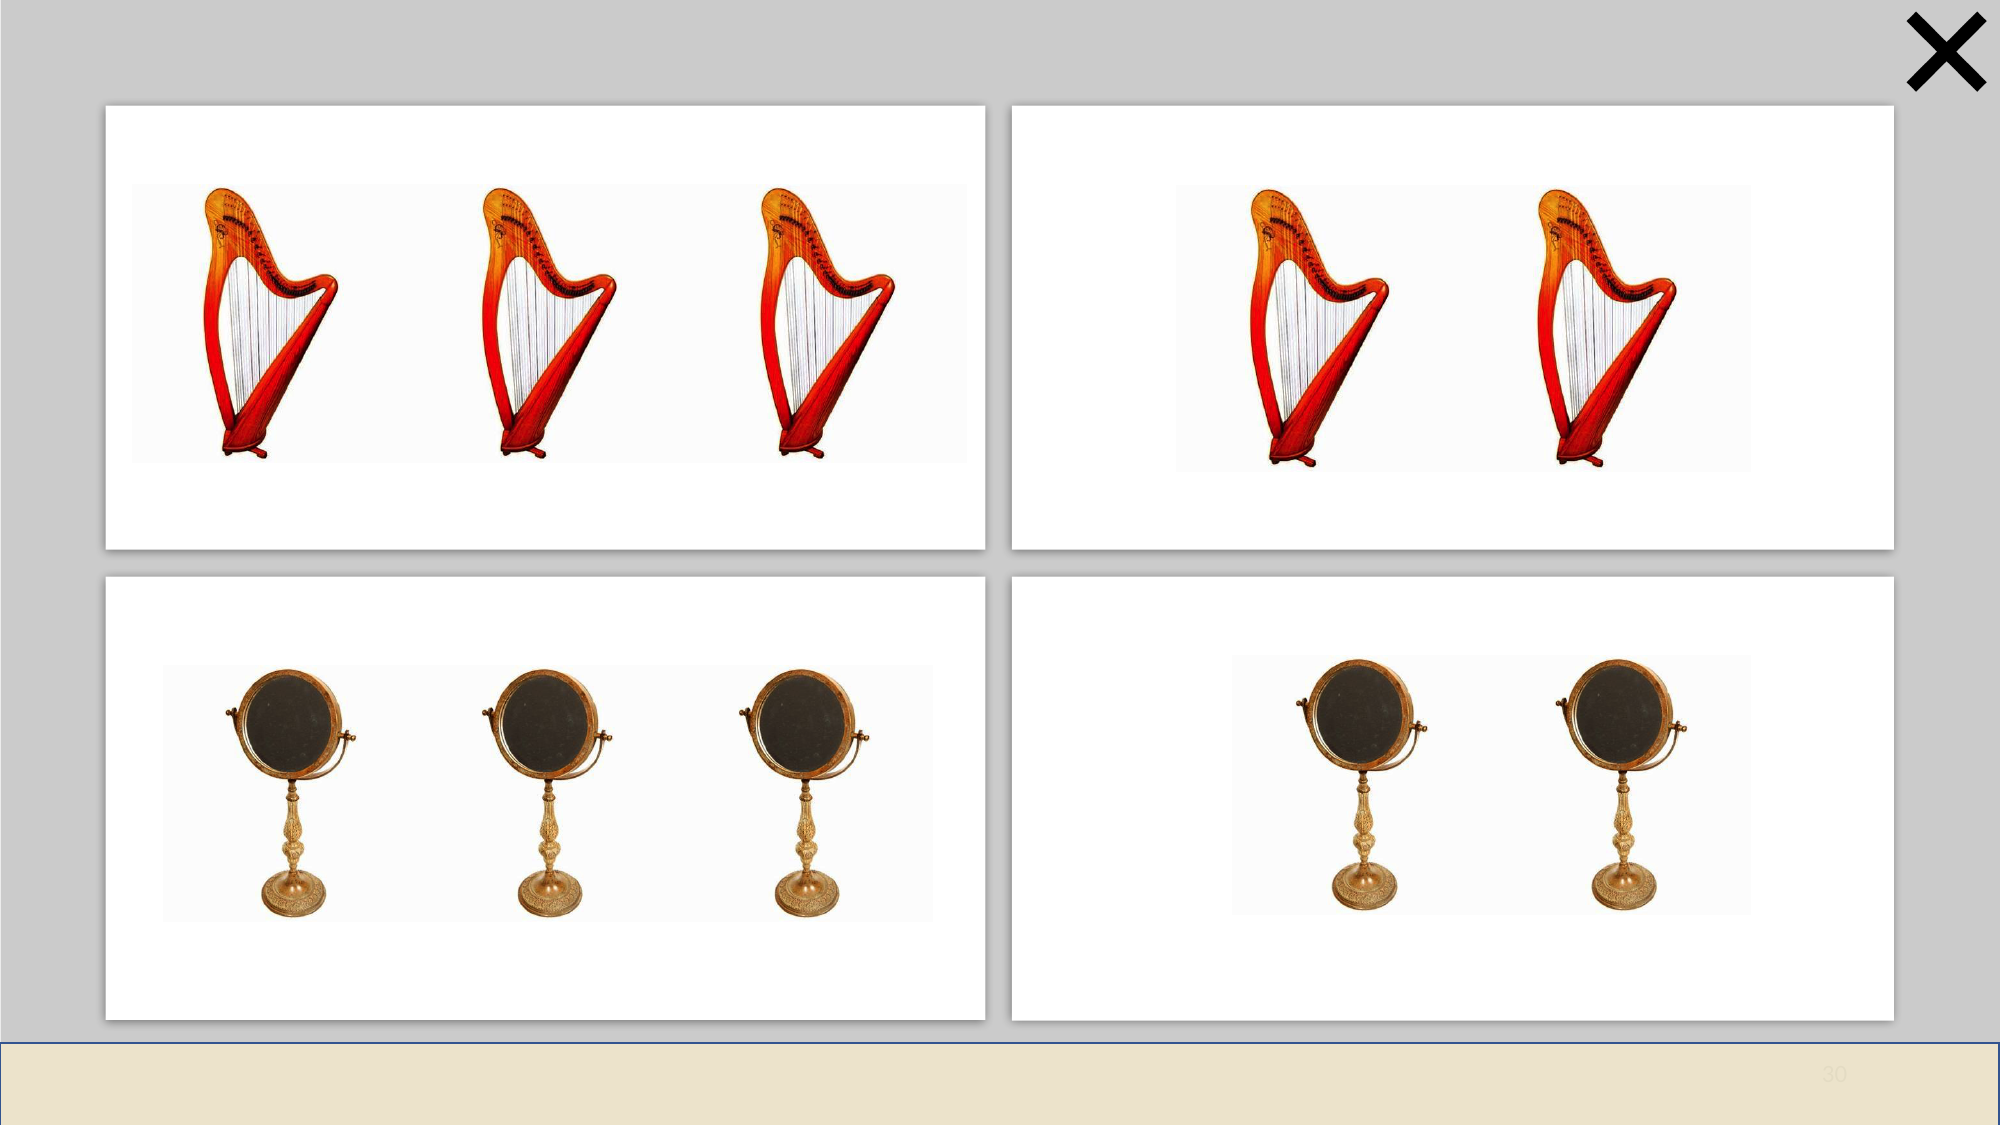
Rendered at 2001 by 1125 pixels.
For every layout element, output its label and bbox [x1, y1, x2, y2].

text_box [0, 0, 2000, 1042]
text_box [104, 576, 986, 1021]
text_box [1011, 104, 1895, 551]
picture [132, 184, 967, 463]
text_box [104, 104, 986, 551]
picture [1232, 655, 1751, 915]
picture [163, 665, 934, 923]
text_box [1011, 576, 1895, 1022]
text_box [0, 1042, 2000, 1125]
picture [1892, 0, 2000, 106]
picture [1176, 185, 1751, 473]
